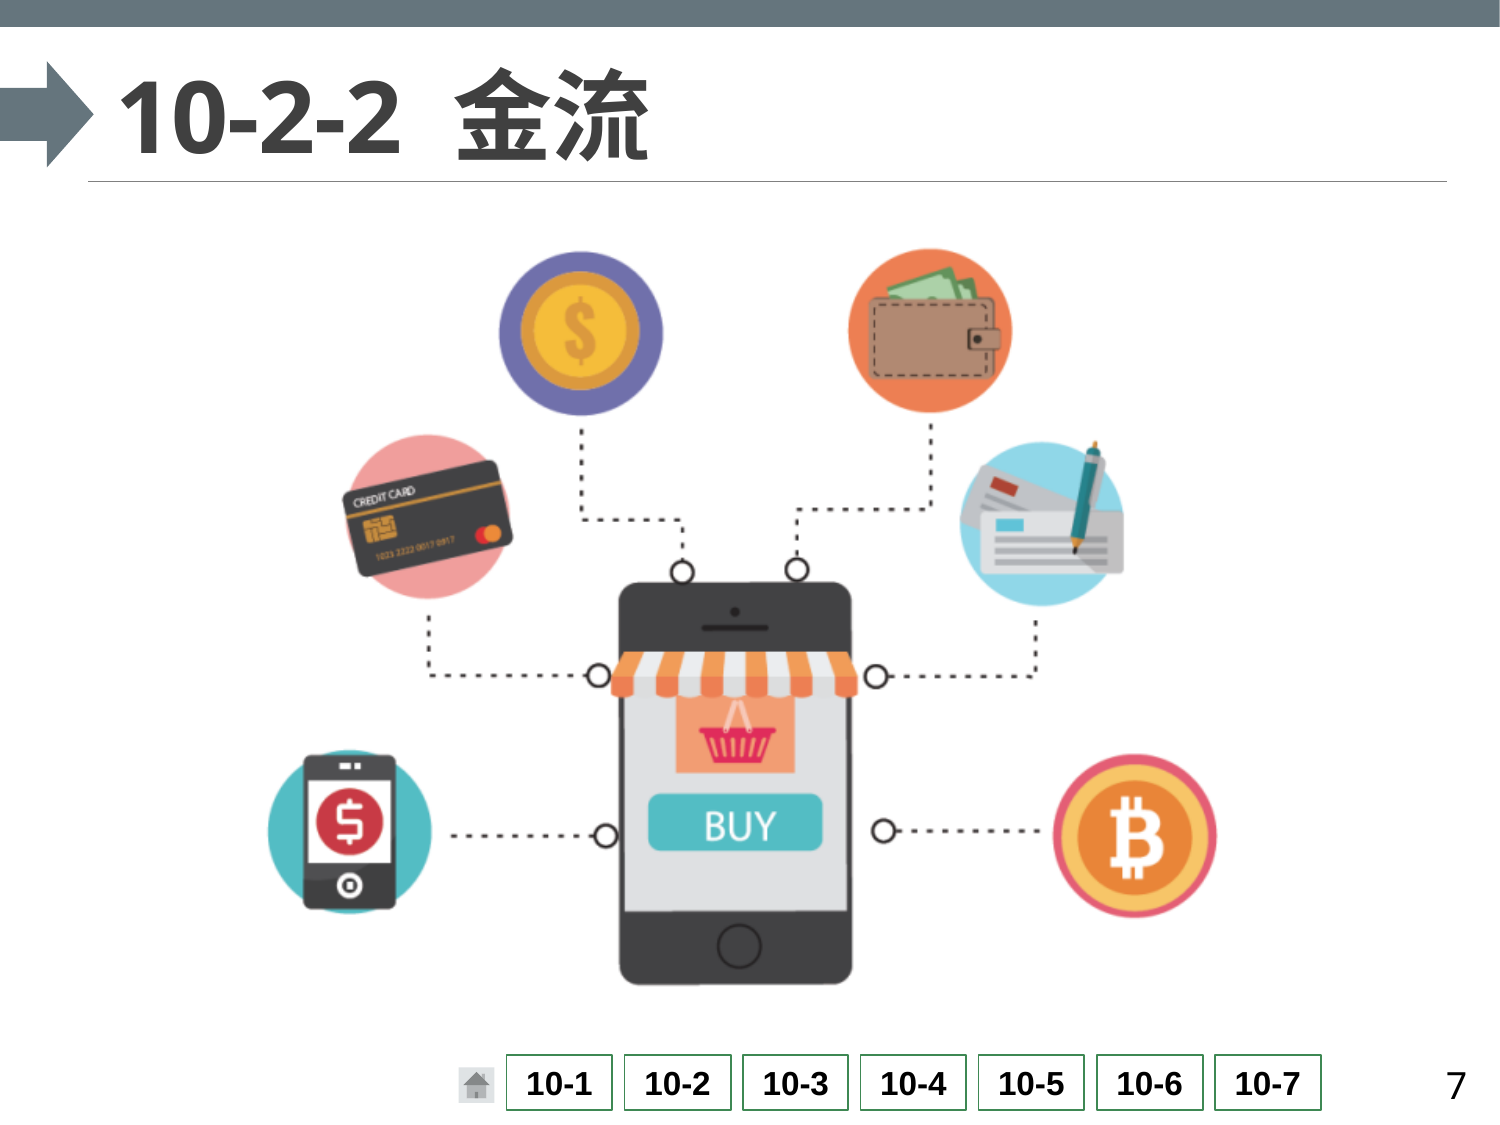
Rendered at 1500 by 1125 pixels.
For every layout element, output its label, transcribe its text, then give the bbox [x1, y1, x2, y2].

slide_number 7 [1320, 1057, 1483, 1118]
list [255, 234, 1229, 1002]
title 10-2-2 金流 [100, 47, 1447, 182]
